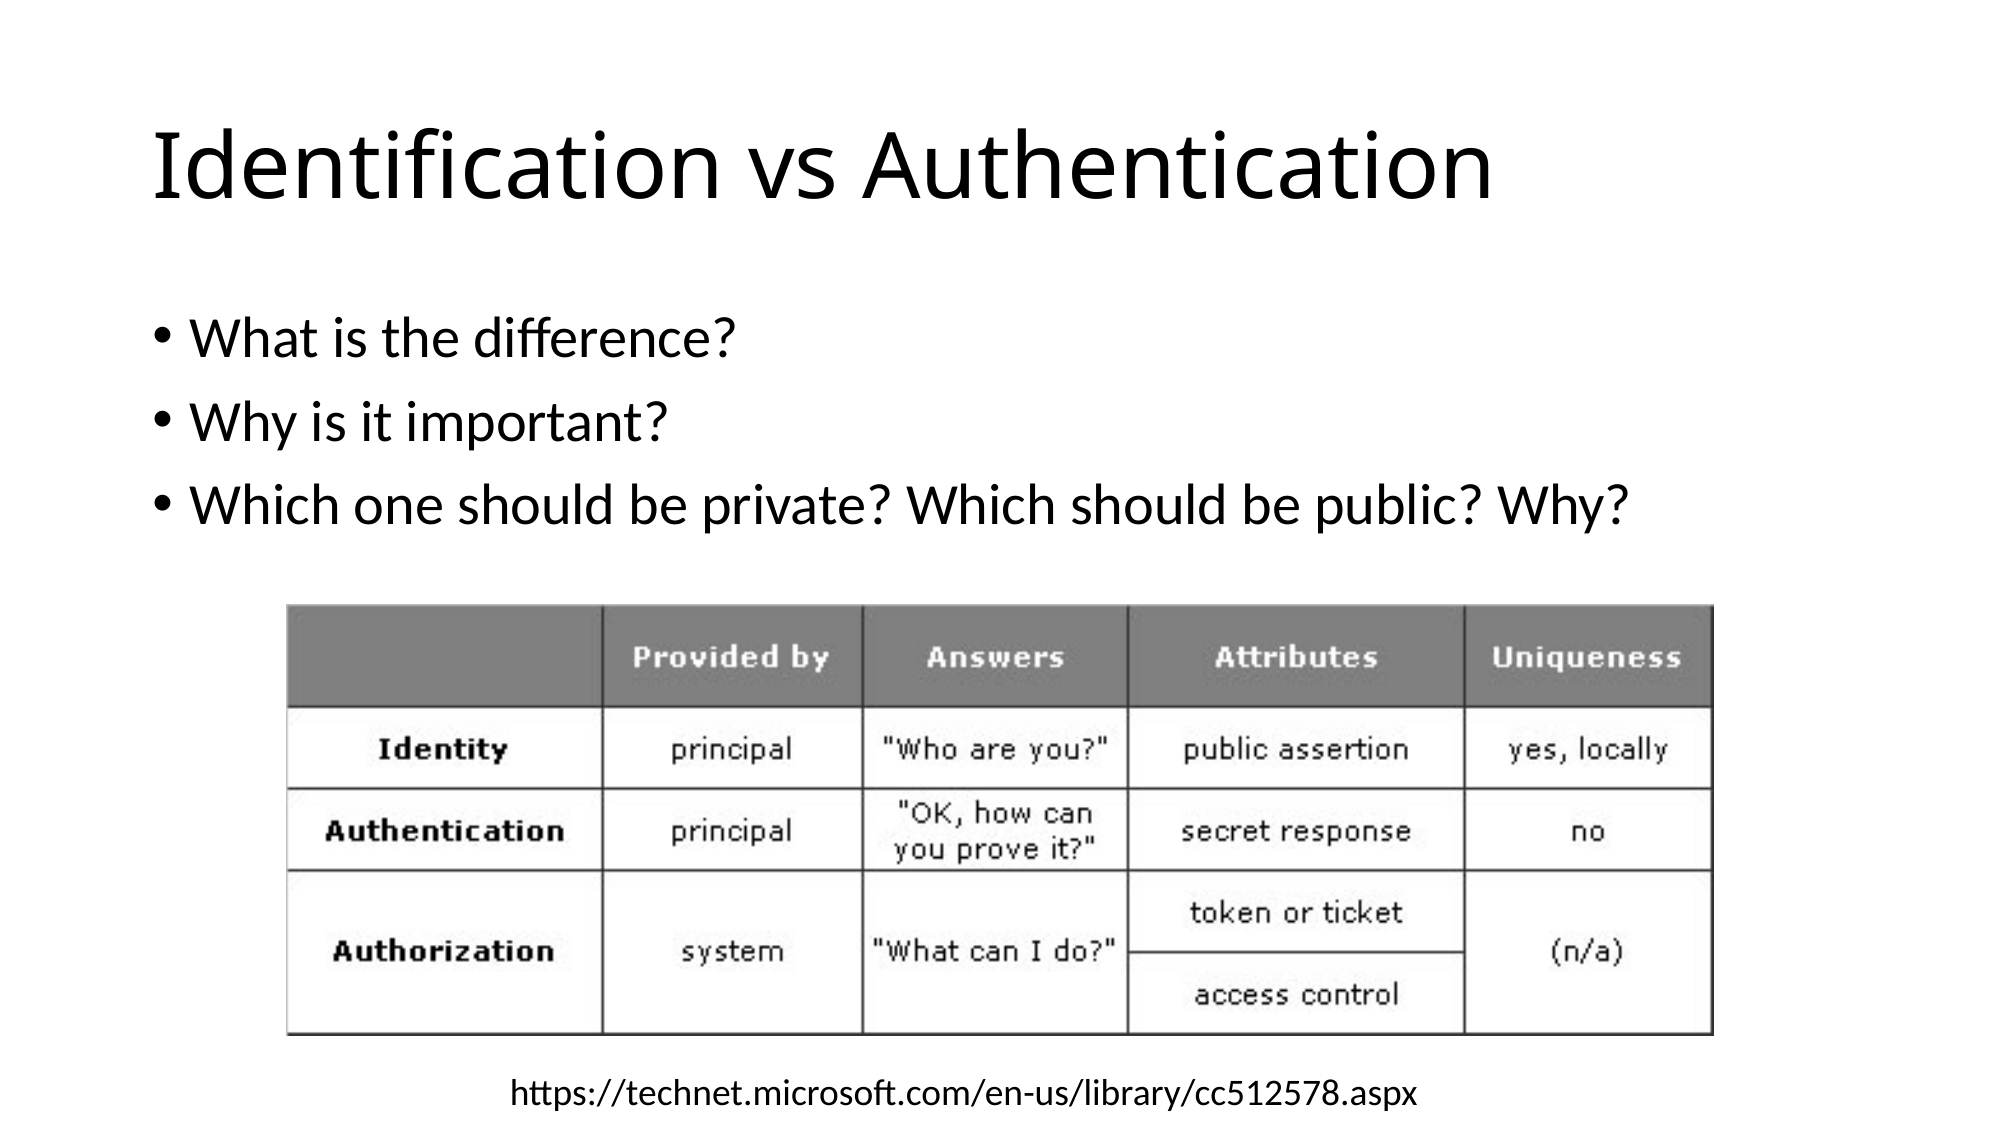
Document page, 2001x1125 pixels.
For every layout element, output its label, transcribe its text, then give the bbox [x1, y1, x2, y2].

list What is the difference? Why is it important? Which one should be private? Which should be public? Why? [137, 299, 1863, 1014]
picture [286, 604, 1714, 1036]
text_box https://technet.microsoft.com/en-us/library/cc512578.aspx [495, 1060, 1434, 1121]
title Identification vs Authentication [137, 59, 1863, 278]
